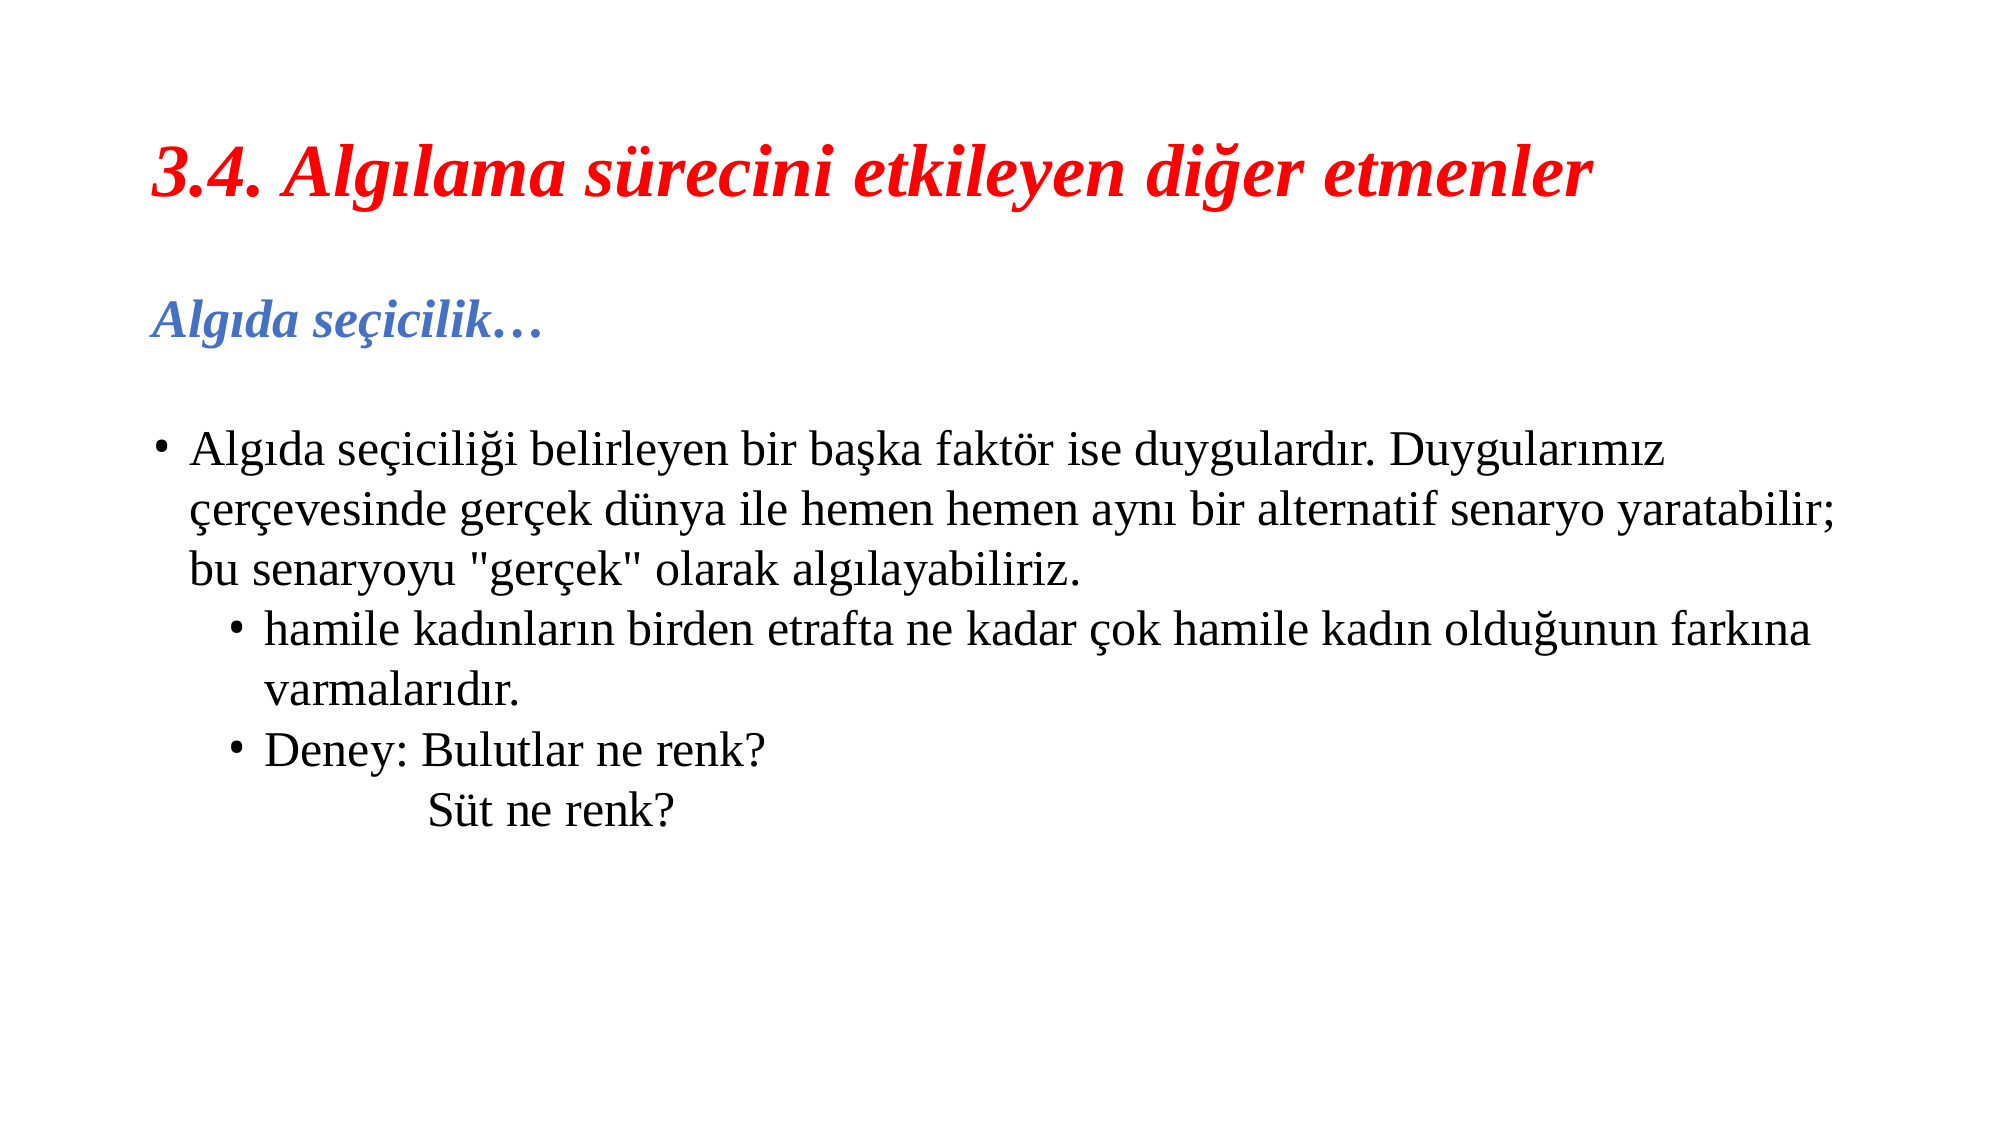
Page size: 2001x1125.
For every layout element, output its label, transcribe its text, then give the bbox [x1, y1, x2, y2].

text_box Algıda seçicilik… Algıda seçiciliği belirleyen bir başka faktör ise duygulardır. Duygularımız çerçevesinde gerçek dünya ile hemen hemen aynı bir alternatif senaryo yaratabilir; bu senaryoyu "gerçek" olarak algılayabiliriz. hamile kadınların birden etrafta ne kadar çok hamile kadın olduğunun farkına varmalarıdır. Deney: Bulutlar ne renk? Süt ne renk? [150, 281, 1898, 837]
title 3.4. Algılama sürecini etkileyen diğer etmenler [150, 119, 1596, 309]
